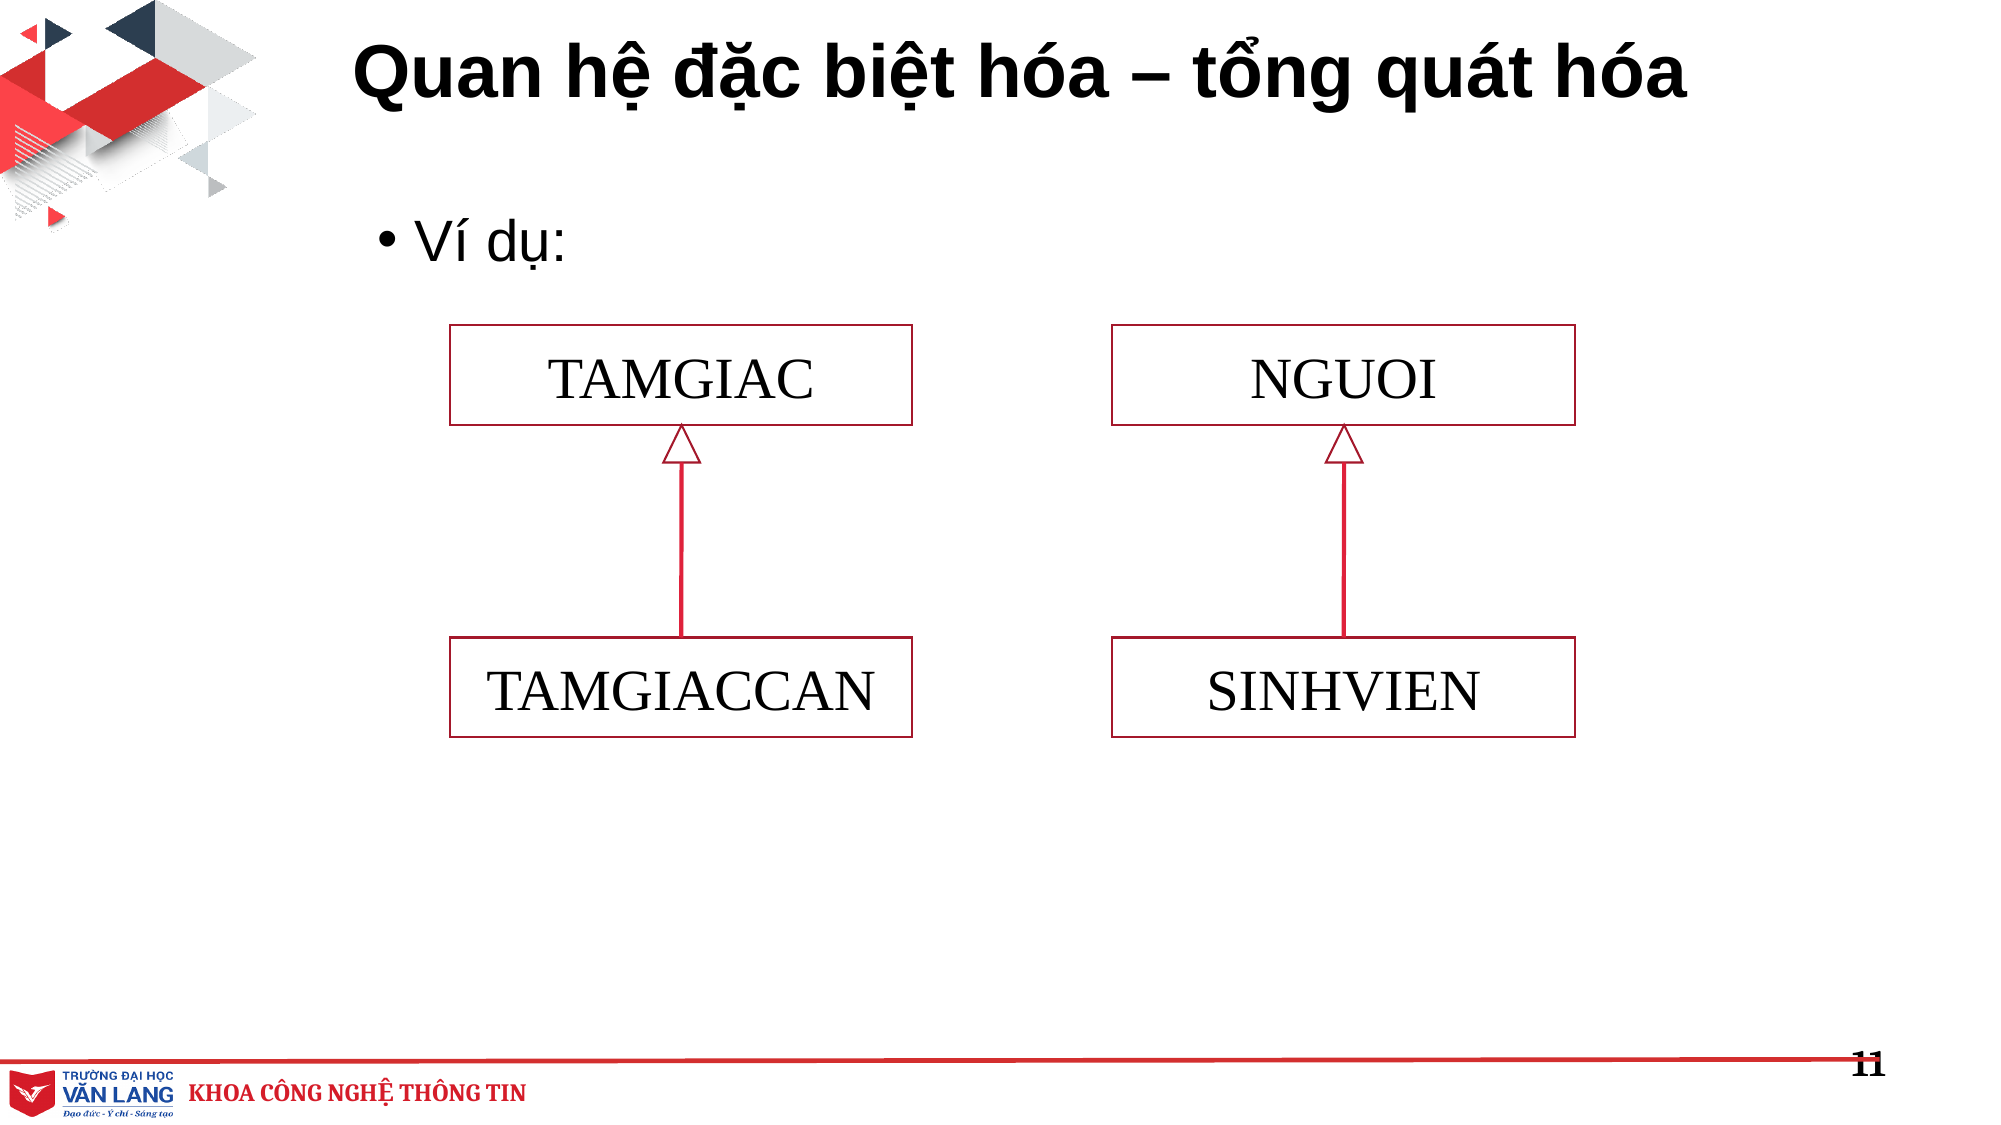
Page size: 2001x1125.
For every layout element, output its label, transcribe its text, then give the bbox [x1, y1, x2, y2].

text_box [1112, 324, 1575, 738]
picture [8, 1069, 173, 1118]
picture [0, 0, 256, 233]
list Ví dụ: [362, 182, 1700, 1038]
title Quan hệ đặc biệt hóa – tổng quát hóa [337, 24, 1750, 138]
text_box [449, 324, 913, 738]
